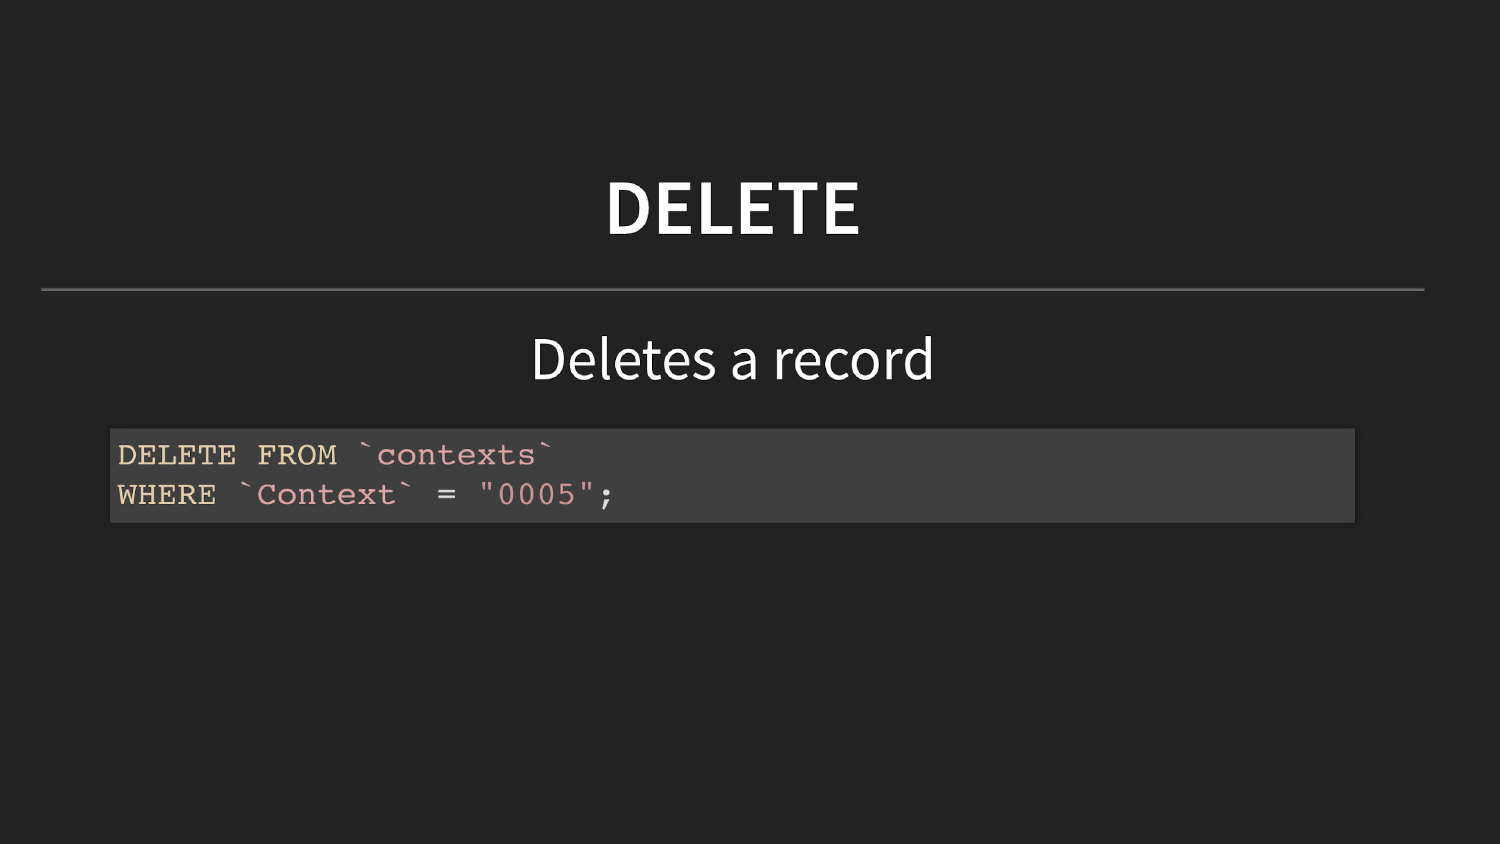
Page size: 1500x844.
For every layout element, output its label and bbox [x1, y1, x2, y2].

picture [24, 129, 1476, 570]
